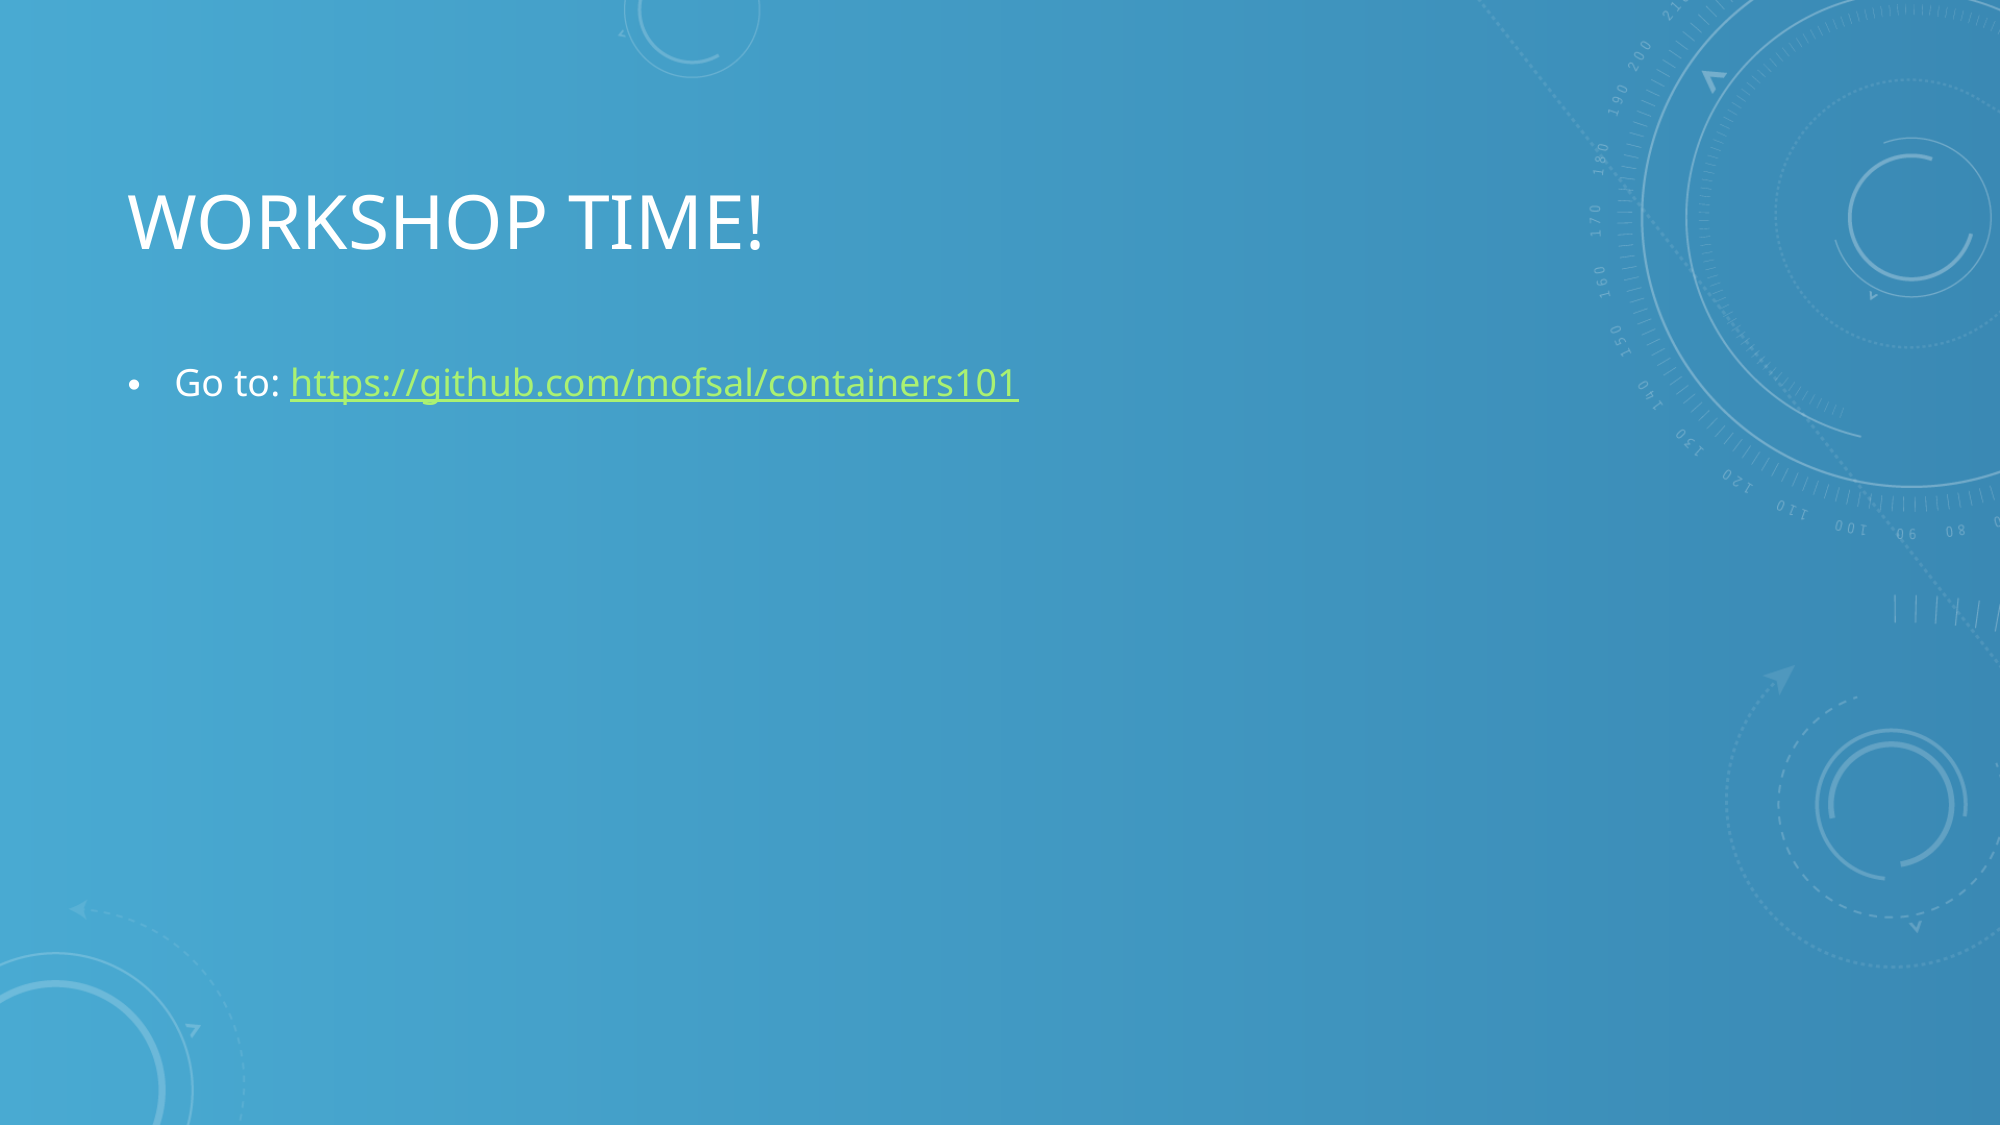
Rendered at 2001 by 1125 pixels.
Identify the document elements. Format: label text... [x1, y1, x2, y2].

picture [0, 0, 2000, 1125]
list Go to: https://github.com/mofsal/containers101 [112, 351, 1775, 950]
title Workshop time! [112, 99, 1775, 339]
